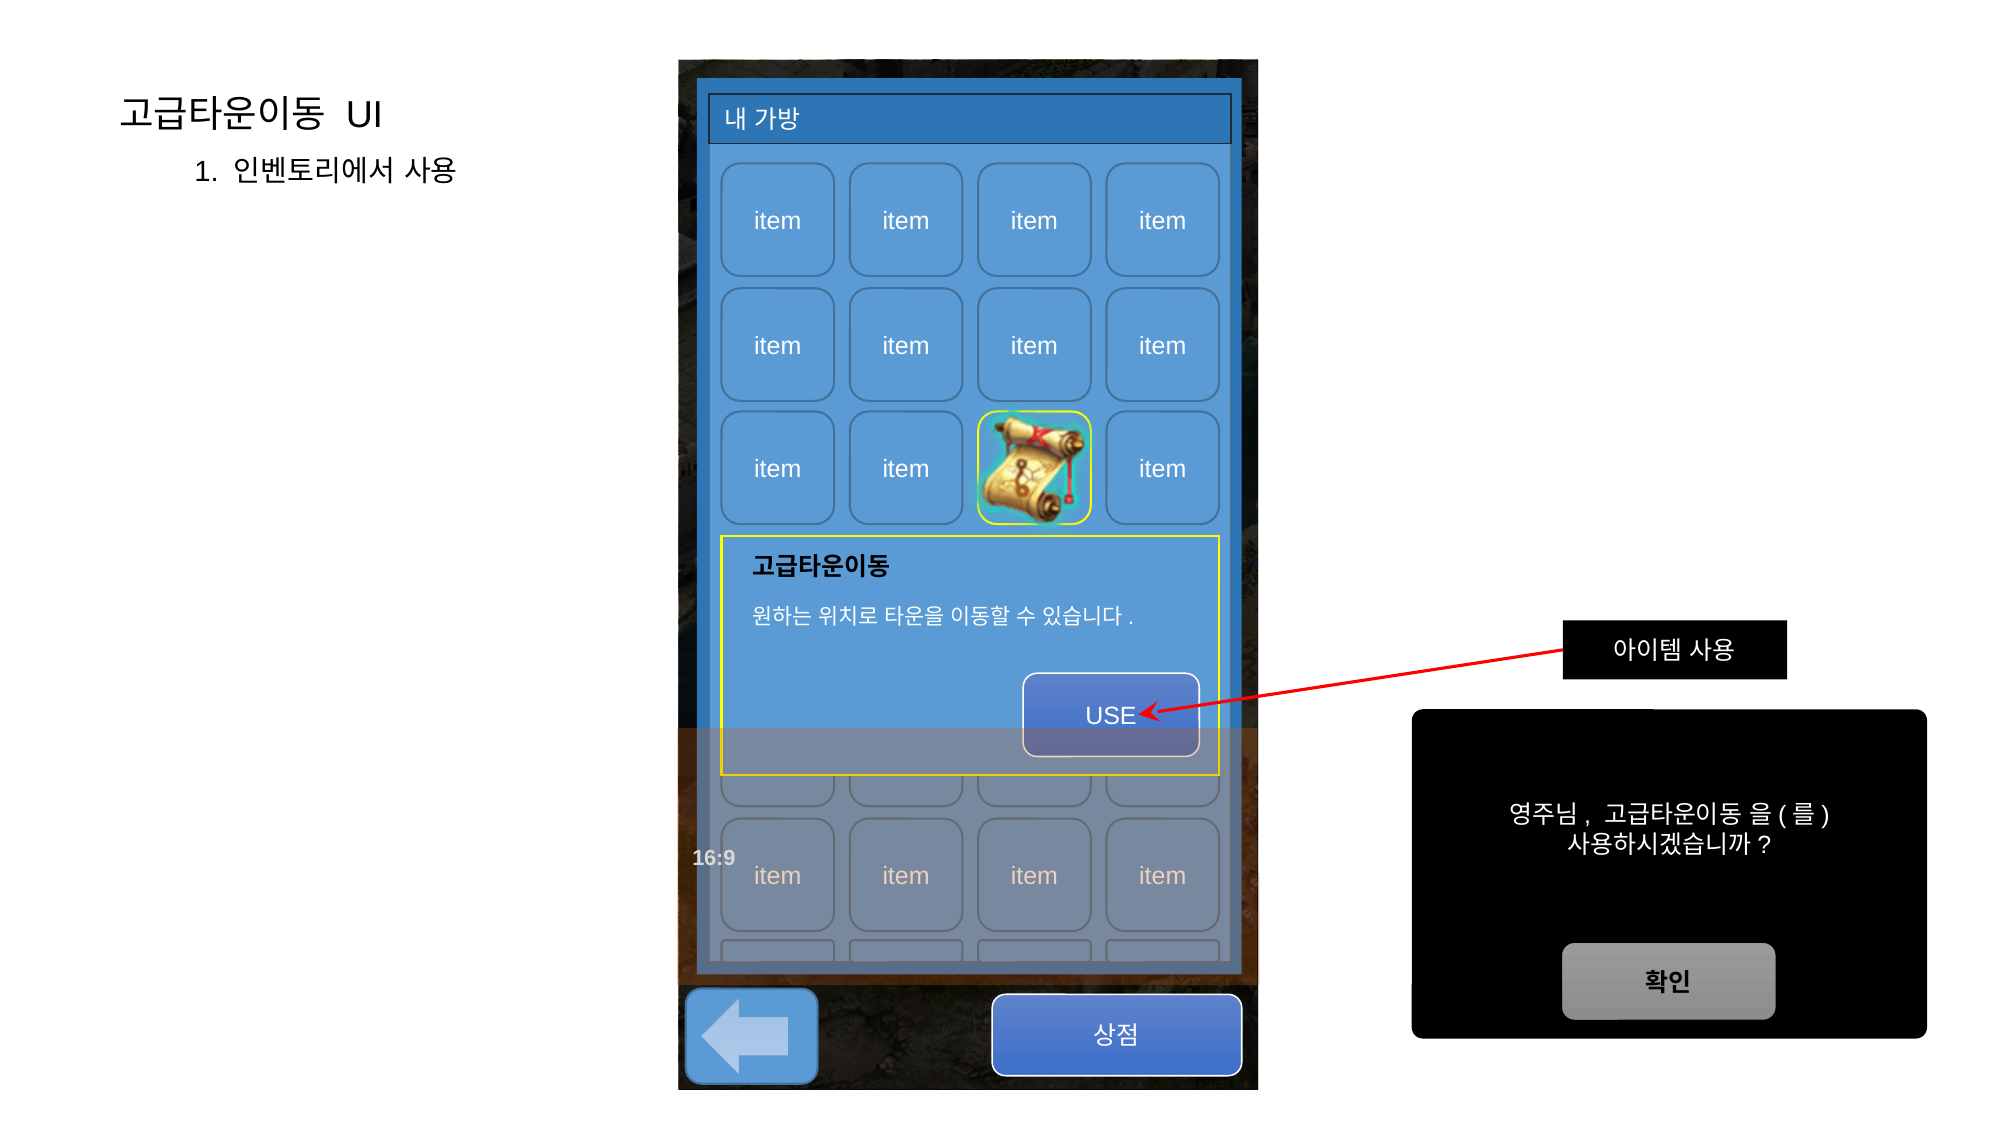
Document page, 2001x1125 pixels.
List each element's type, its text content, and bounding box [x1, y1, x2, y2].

picture [678, 59, 1258, 1089]
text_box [696, 77, 1242, 1076]
text_box 확인 [1561, 942, 1777, 1021]
picture [967, 403, 1097, 533]
text_box 고급타운이동 UI 1. 인벤토리에서 사용 [104, 59, 660, 197]
text_box 영주님, 고급타운이동 을(를) 사용하시겠습니까? [1412, 710, 1927, 1038]
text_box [1138, 649, 1564, 715]
text_box 아이템 사용 [1562, 620, 1788, 680]
